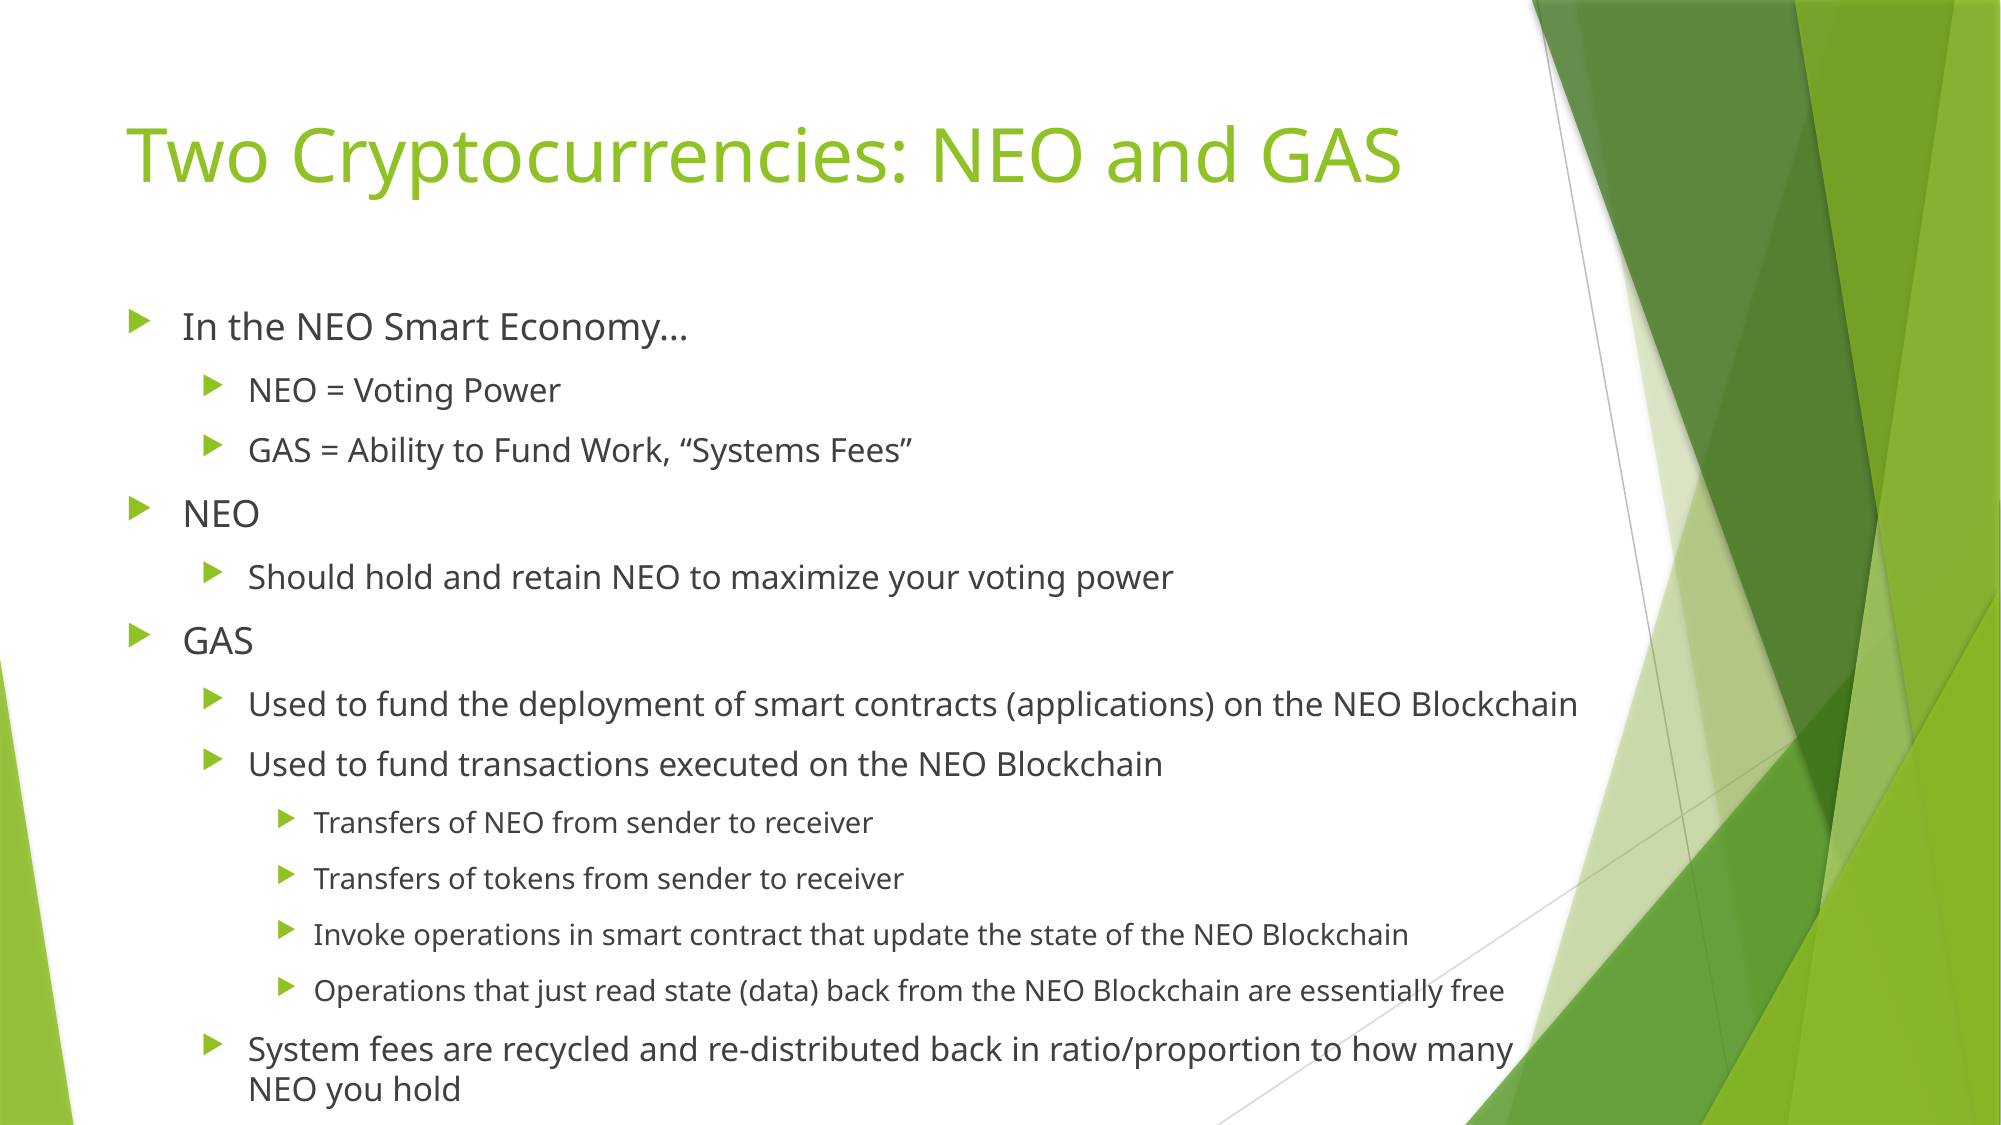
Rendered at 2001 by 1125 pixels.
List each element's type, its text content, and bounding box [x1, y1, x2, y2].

title Two Cryptocurrencies: NEO and GAS [111, 99, 1802, 268]
list In the NEO Smart Economy… NEO = Voting Power GAS = Ability to Fund Work, “Systems Fees” NEO Should hold and retain NEO to maximize your voting power GAS Used to fund the deployment of smart contracts (applications) on the NEO Blockchain Used to fund transactions executed on the NEO Blockchain Transfers of NEO from sender to receiver Transfers of tokens from sender to receiver Invoke operations in smart contract that update the state of the NEO Blockchain Operations that just read state (data) back from the NEO Blockchain are essentially free System fees are recycled and re-distributed back in ratio/proportion to how many NEO you hold [111, 295, 1605, 1125]
